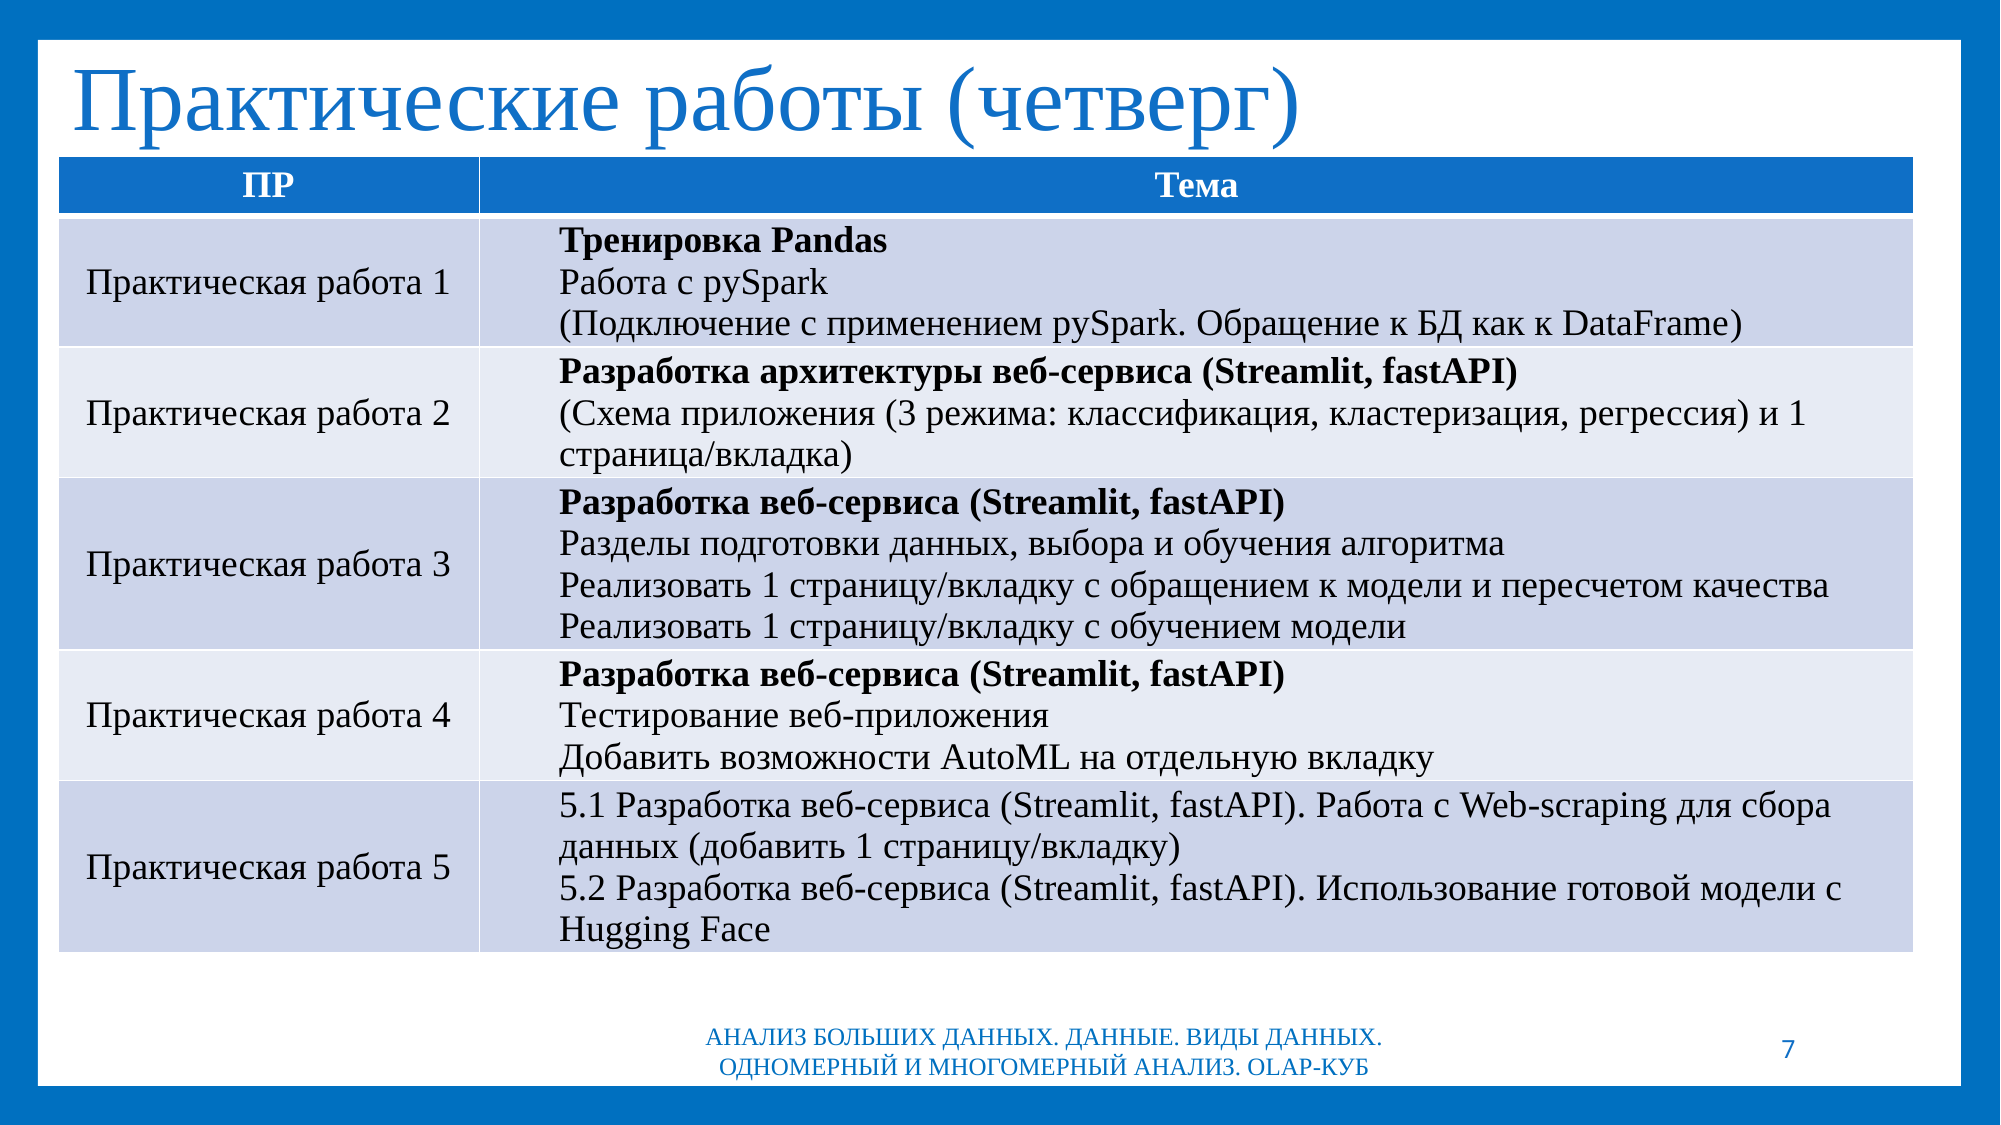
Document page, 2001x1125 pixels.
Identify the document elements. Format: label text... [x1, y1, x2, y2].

table_cell Тренировка Pandas Работа с pySpark (Подключение с применением pySpark. Обращение к БД как к DataFrame) [480, 219, 1913, 346]
table_cell Практическая работа 4 [59, 651, 479, 780]
table_cell Практическая работа 2 [59, 348, 479, 477]
text_box АНАЛИЗ БОЛЬШИХ ДАННЫХ. ДАННЫЕ. ВИДЫ ДАННЫХ. ОДНОМЕРНЫЙ И МНОГОМЕРНЫЙ АНАЛИЗ. OLAP-КУБ [647, 1020, 1442, 1081]
table_header ПР [59, 157, 479, 213]
table_cell Разработка архитектуры веб-сервиса (Streamlit, fastAPI) (Cхема приложения (3 режима: классификация, кластеризация, регрессия) и 1 страница/вкладка) [480, 348, 1913, 477]
title Практические работы (четверг) [57, 56, 1733, 146]
table_cell Разработка веб-сервиса (Streamlit, fastAPI) Разделы подготовки данных, выбора и обучения алгоритма Реализовать 1 страницу/вкладку с обращением к модели и пересчетом качества Реализовать 1 страницу/вкладку с обучением модели [480, 478, 1913, 649]
table_cell Практическая работа 1 [59, 219, 479, 346]
table_cell 5.1 Разработка веб-сервиса (Streamlit, fastAPI). Работа с Web-scraping для сбора данных (добавить 1 страницу/вкладку) 5.2 Разработка веб-сервиса (Streamlit, fastAPI). Использование готовой модели с Hugging Face [480, 781, 1913, 952]
table_cell Разработка веб-сервиса (Streamlit, fastAPI) Тестирование веб-приложения Добавить возможности AutoML на отдельную вкладку [480, 651, 1913, 780]
table_header Тема [480, 157, 1913, 213]
table_cell Практическая работа 5 [59, 781, 479, 952]
slide_number 7 [1530, 1020, 1811, 1081]
table_cell Практическая работа 3 [59, 478, 479, 649]
